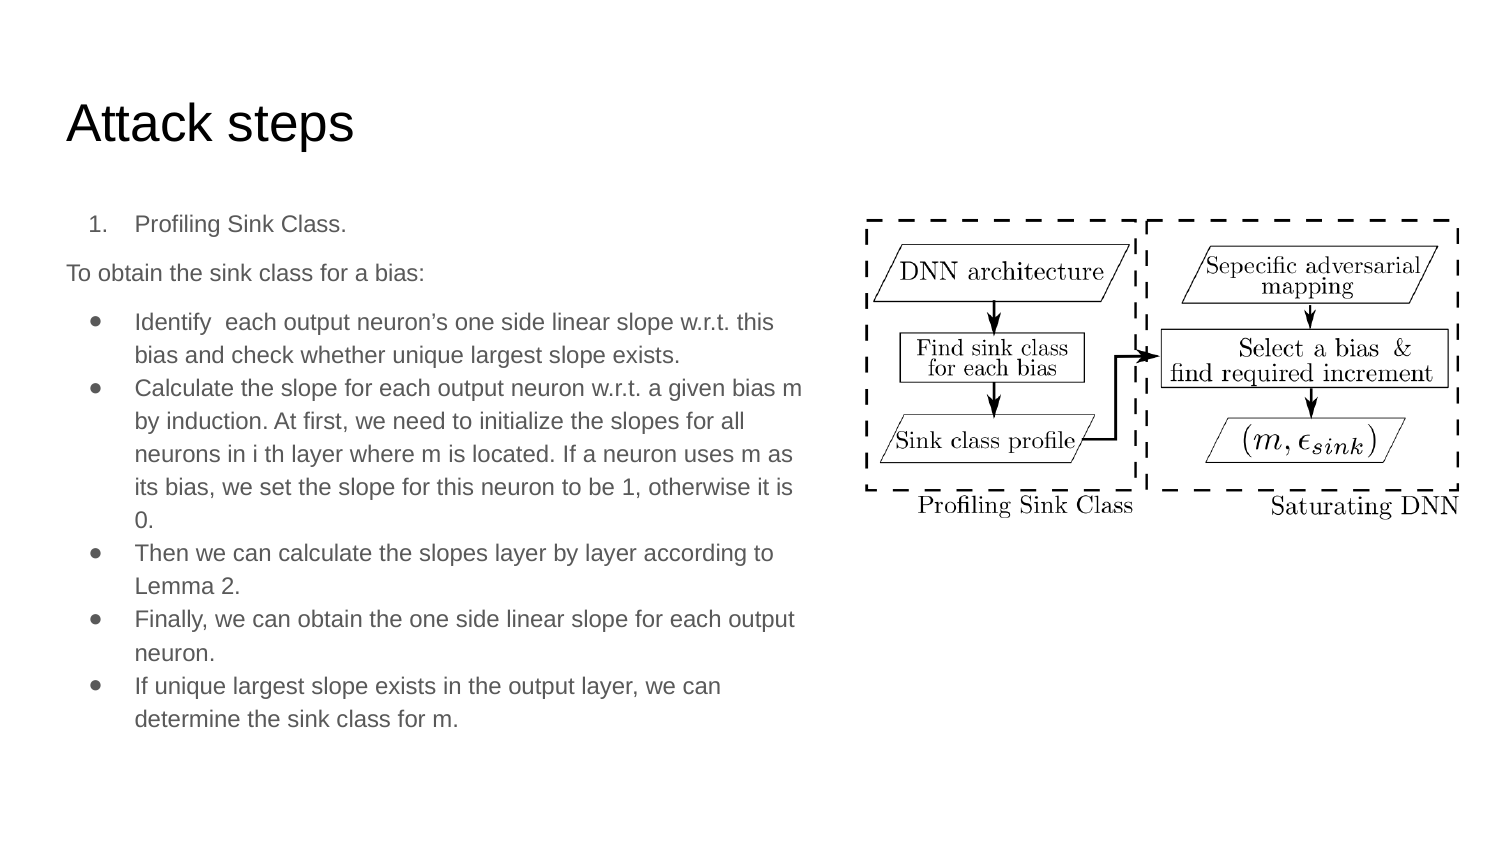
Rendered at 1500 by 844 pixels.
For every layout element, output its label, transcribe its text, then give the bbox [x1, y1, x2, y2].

picture [846, 191, 1476, 527]
list Profiling Sink Class. To obtain the sink class for a bias: Identify each output neuron’s one side linear slope w.r.t. this bias and check whether unique largest slope exists. Calculate the slope for each output neuron w.r.t. a given bias m by induction. At first, we need to initialize the slopes for all neurons in i th layer where m is located. If a neuron uses m as its bias, we set the slope for this neuron to be 1, otherwise it is 0. Then we can calculate the slopes layer by layer according to Lemma 2. Finally, we can obtain the one side linear slope for each output neuron. If unique largest slope exists in the output layer, we can determine the sink class for m. [51, 189, 822, 750]
title Attack steps [51, 72, 1449, 167]
